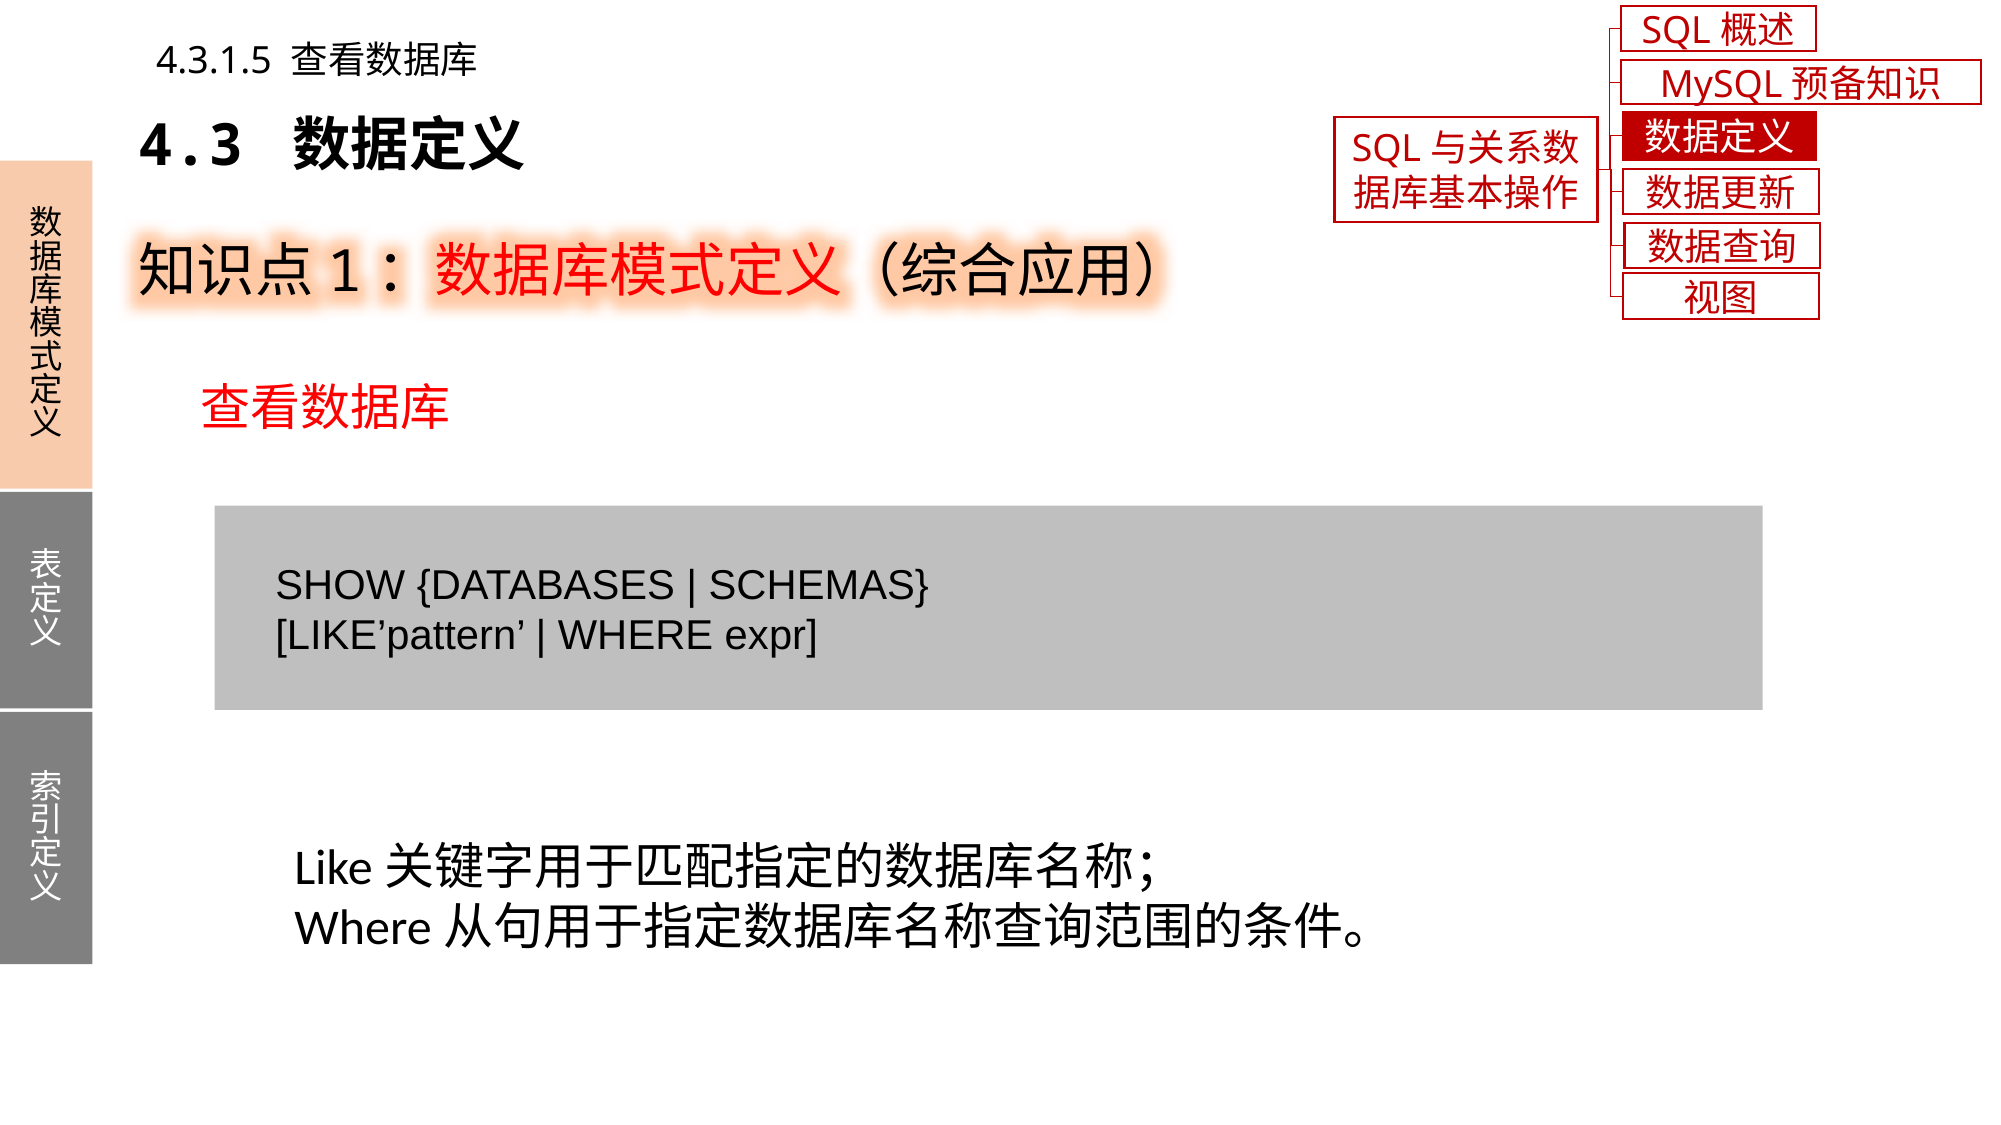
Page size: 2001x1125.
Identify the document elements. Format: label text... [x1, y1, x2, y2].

text_box MySQL预备知识 [1621, 59, 1982, 105]
text_box 4.3.1.5 查看数据库 [141, 28, 493, 89]
text_box 数据查询 [1623, 222, 1821, 269]
text_box 知识点1：数据库模式定义（综合应用） [120, 172, 1945, 329]
text_box SQL概述 [1620, 5, 1817, 52]
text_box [1597, 169, 1623, 297]
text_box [1597, 135, 1623, 169]
text_box 数据更新 [1623, 168, 1820, 215]
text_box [0, 160, 93, 965]
text_box 查看数据库 [186, 350, 1827, 443]
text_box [1597, 28, 1621, 82]
text_box 视图 [1622, 272, 1820, 320]
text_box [1597, 82, 1621, 135]
text_box 数据定义 [1622, 111, 1817, 161]
text_box SQL与关系数据库基本操作 [1333, 116, 1597, 223]
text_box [114, 166, 1954, 339]
text_box SHOW {DATABASES | SCHEMAS} [LIKE’pattern’ | WHERE expr] [214, 505, 1764, 711]
text_box Like关键字用于匹配指定的数据库名称； Where从句用于指定数据库名称查询范围的条件。 [279, 826, 1409, 962]
text_box 4.3 数据定义 [120, 97, 1568, 151]
text_box 从表或视图中删除数据 [118, 170, 1949, 335]
